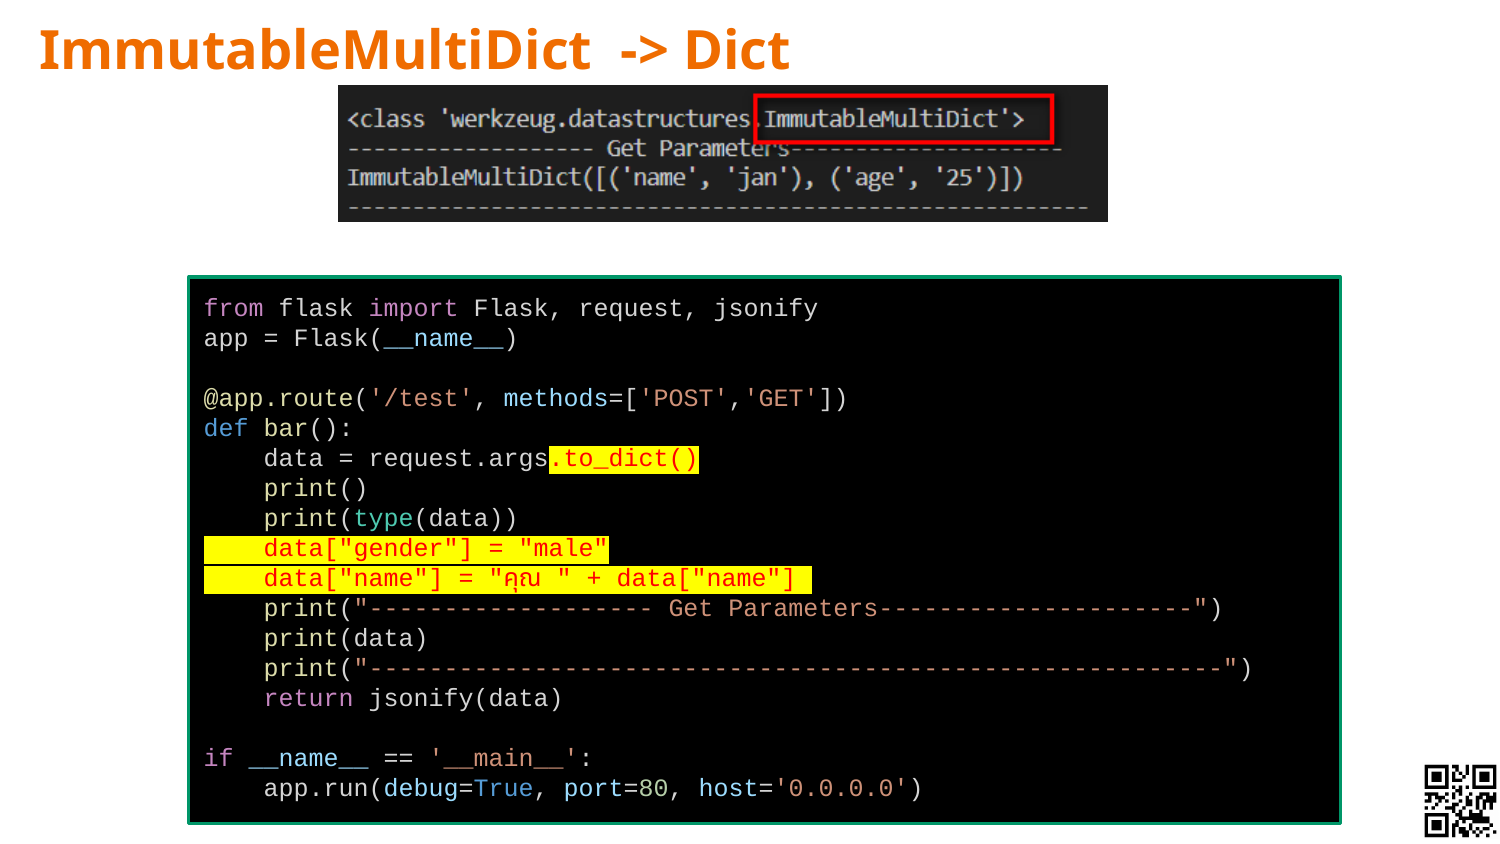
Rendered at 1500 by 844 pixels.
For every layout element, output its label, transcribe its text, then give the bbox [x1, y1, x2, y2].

text_box from flask import Flask, request, jsonify app = Flask(__name__) @app.route('/test', methods=['POST','GET']) def bar(): data = request.args.to_dict() print() print(type(data)) data["gender"] = "male" data["name"] = "คุณ " + data["name"] print("------------------- Get Parameters---------------------") print(data) print("---------------------------------------------------------") return jsonify(data) if __name__ == '__main__': app.run(debug=True, port=80, host='0.0.0.0') [188, 276, 1341, 824]
title ImmutableMultiDict -> Dict [24, 0, 1422, 86]
picture [337, 85, 1108, 222]
picture [1421, 762, 1500, 839]
